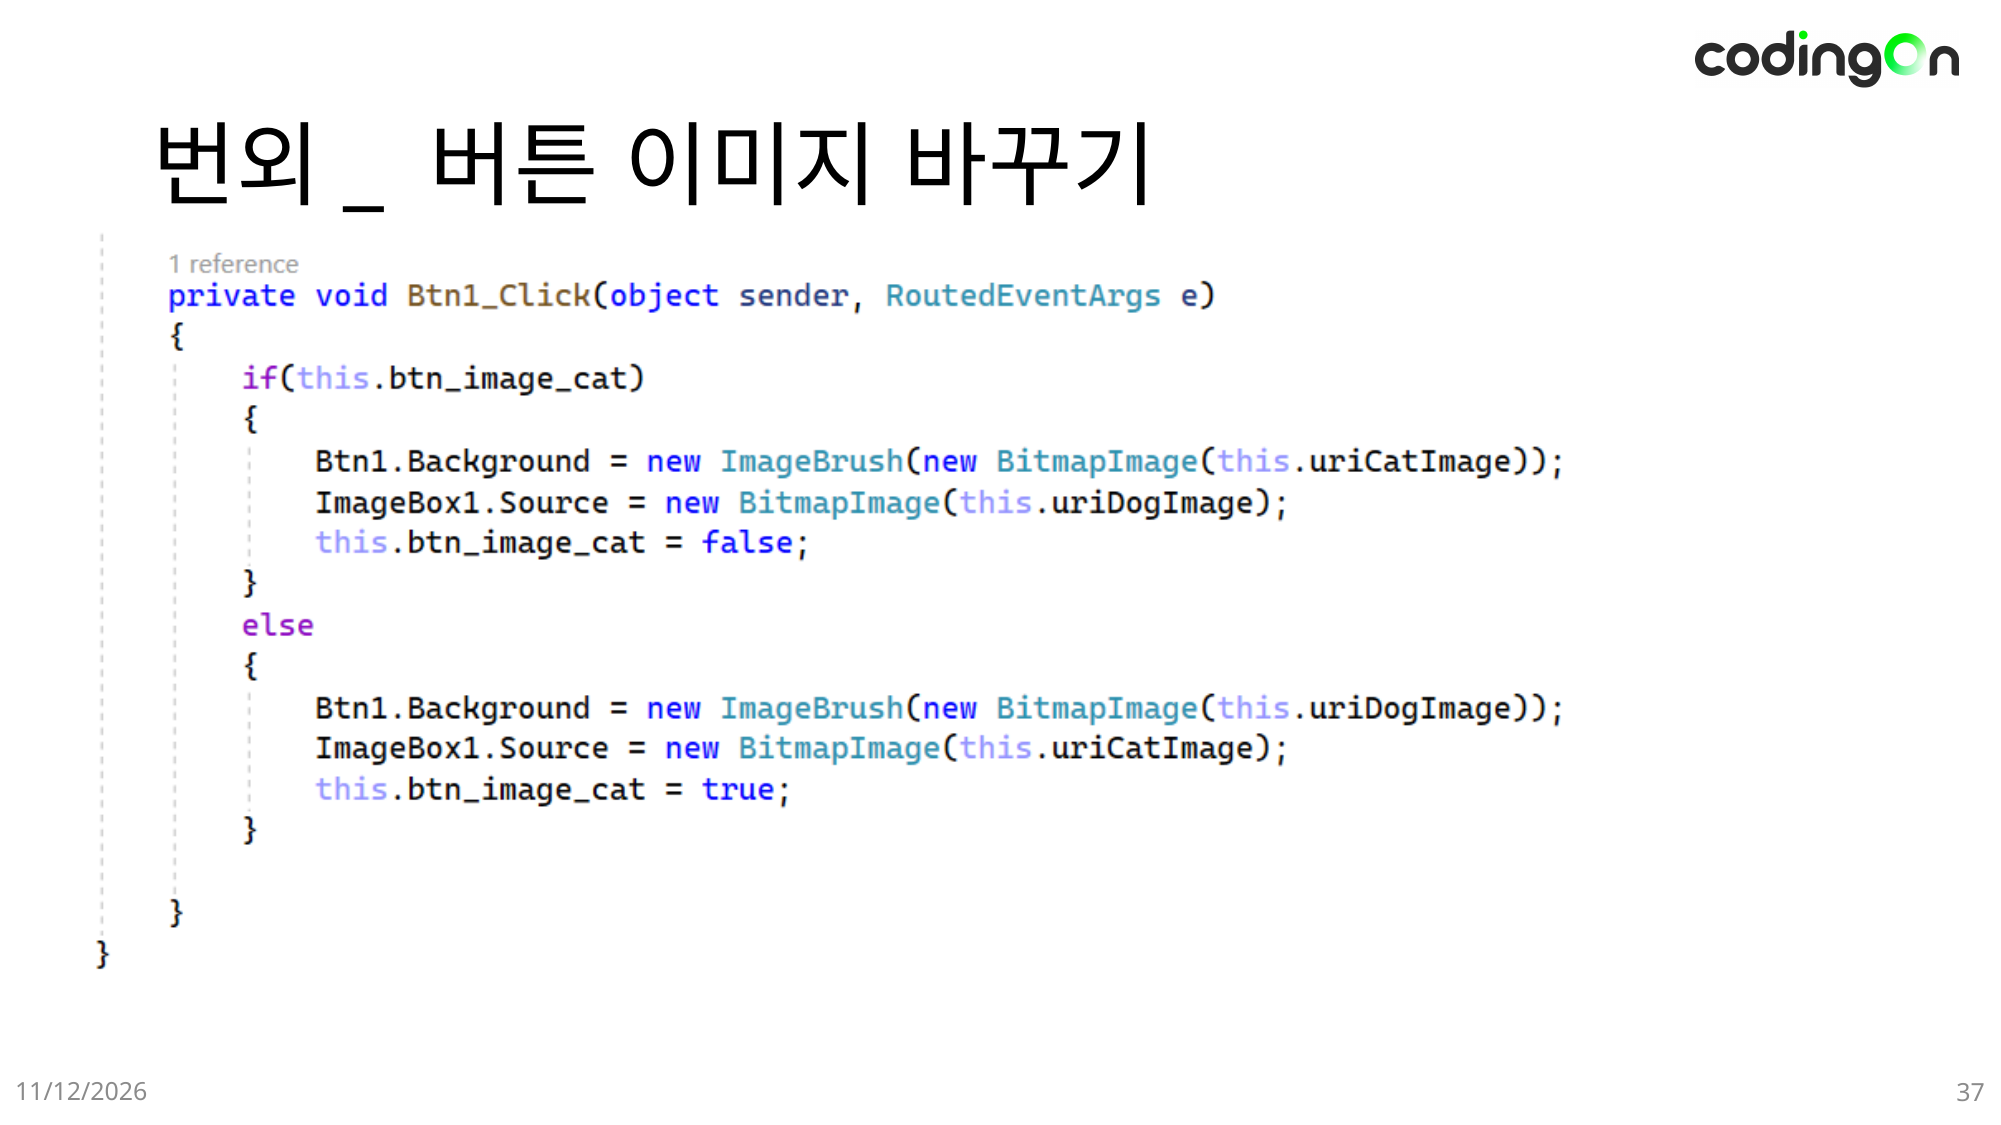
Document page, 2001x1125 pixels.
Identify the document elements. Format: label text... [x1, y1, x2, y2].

title 번외_ 버튼 이미지 바꾸기 [137, 59, 1863, 232]
picture [82, 232, 1918, 983]
slide_number 01-12(Sun) [0, 1062, 450, 1123]
slide_number 37 [1550, 1063, 2000, 1124]
picture [1695, 30, 1959, 88]
